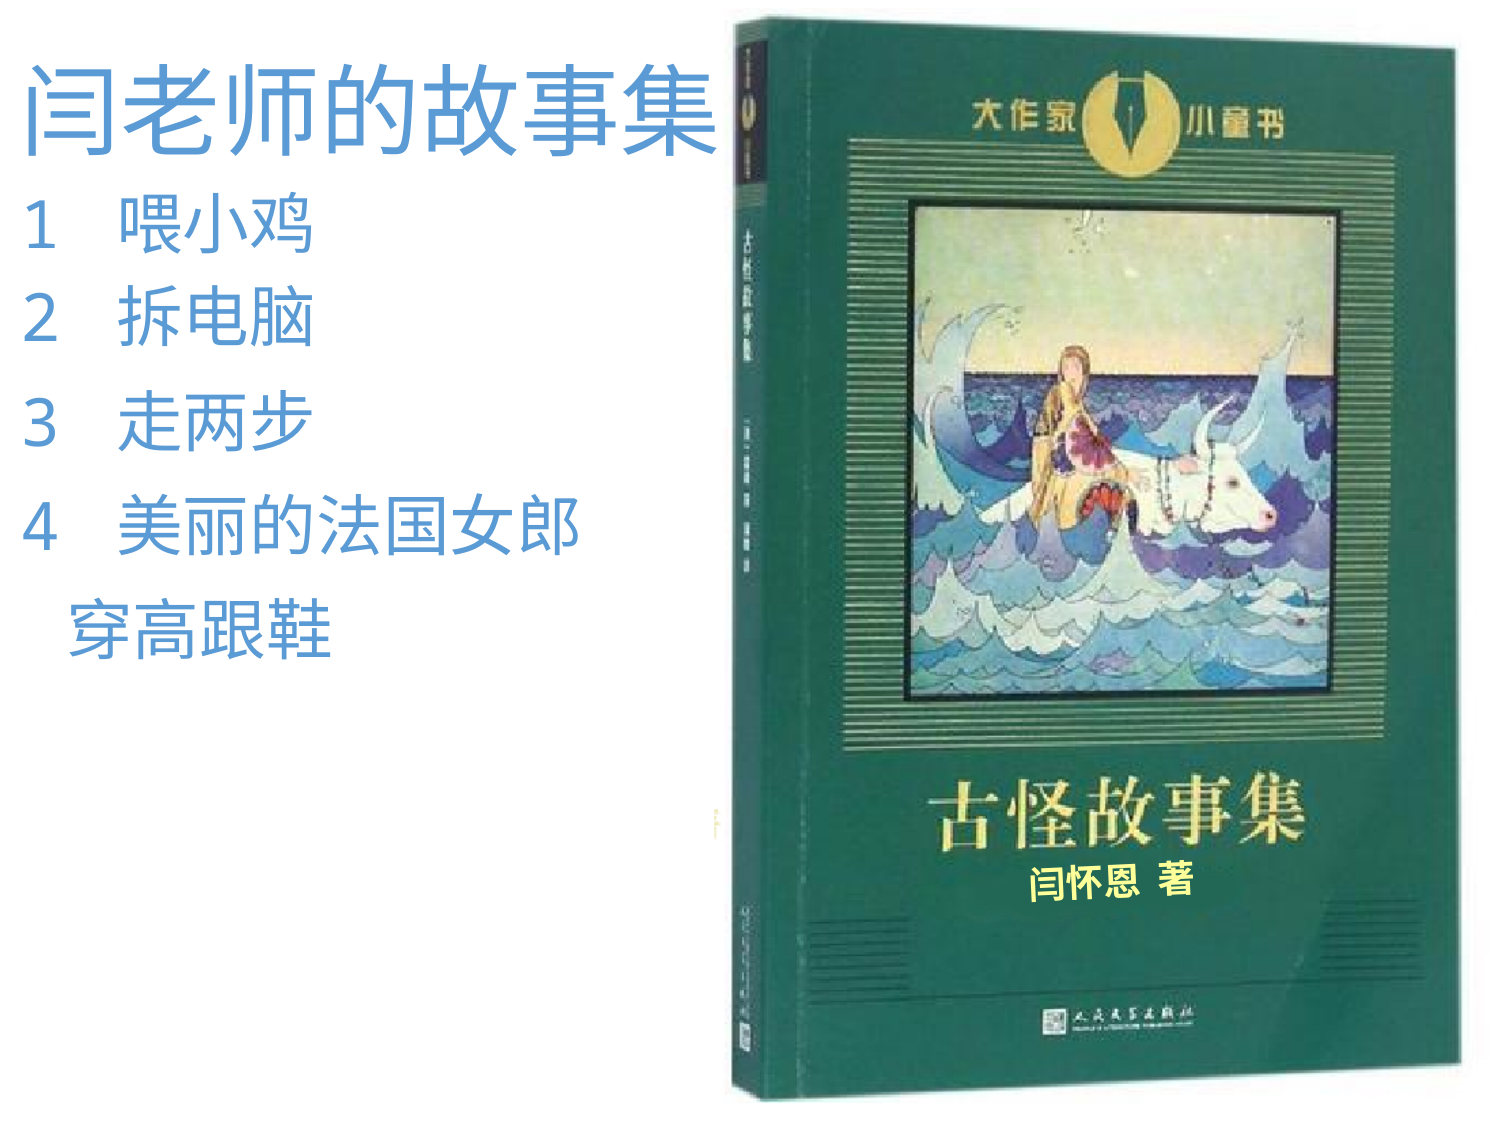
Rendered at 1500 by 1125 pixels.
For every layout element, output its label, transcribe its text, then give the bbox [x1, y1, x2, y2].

picture [714, 0, 1490, 1118]
list 闫老师的故事集 1 喂小鸡 2 拆电脑 3 走两步 4 美丽的法国女郎 穿高跟鞋 [5, 54, 714, 835]
